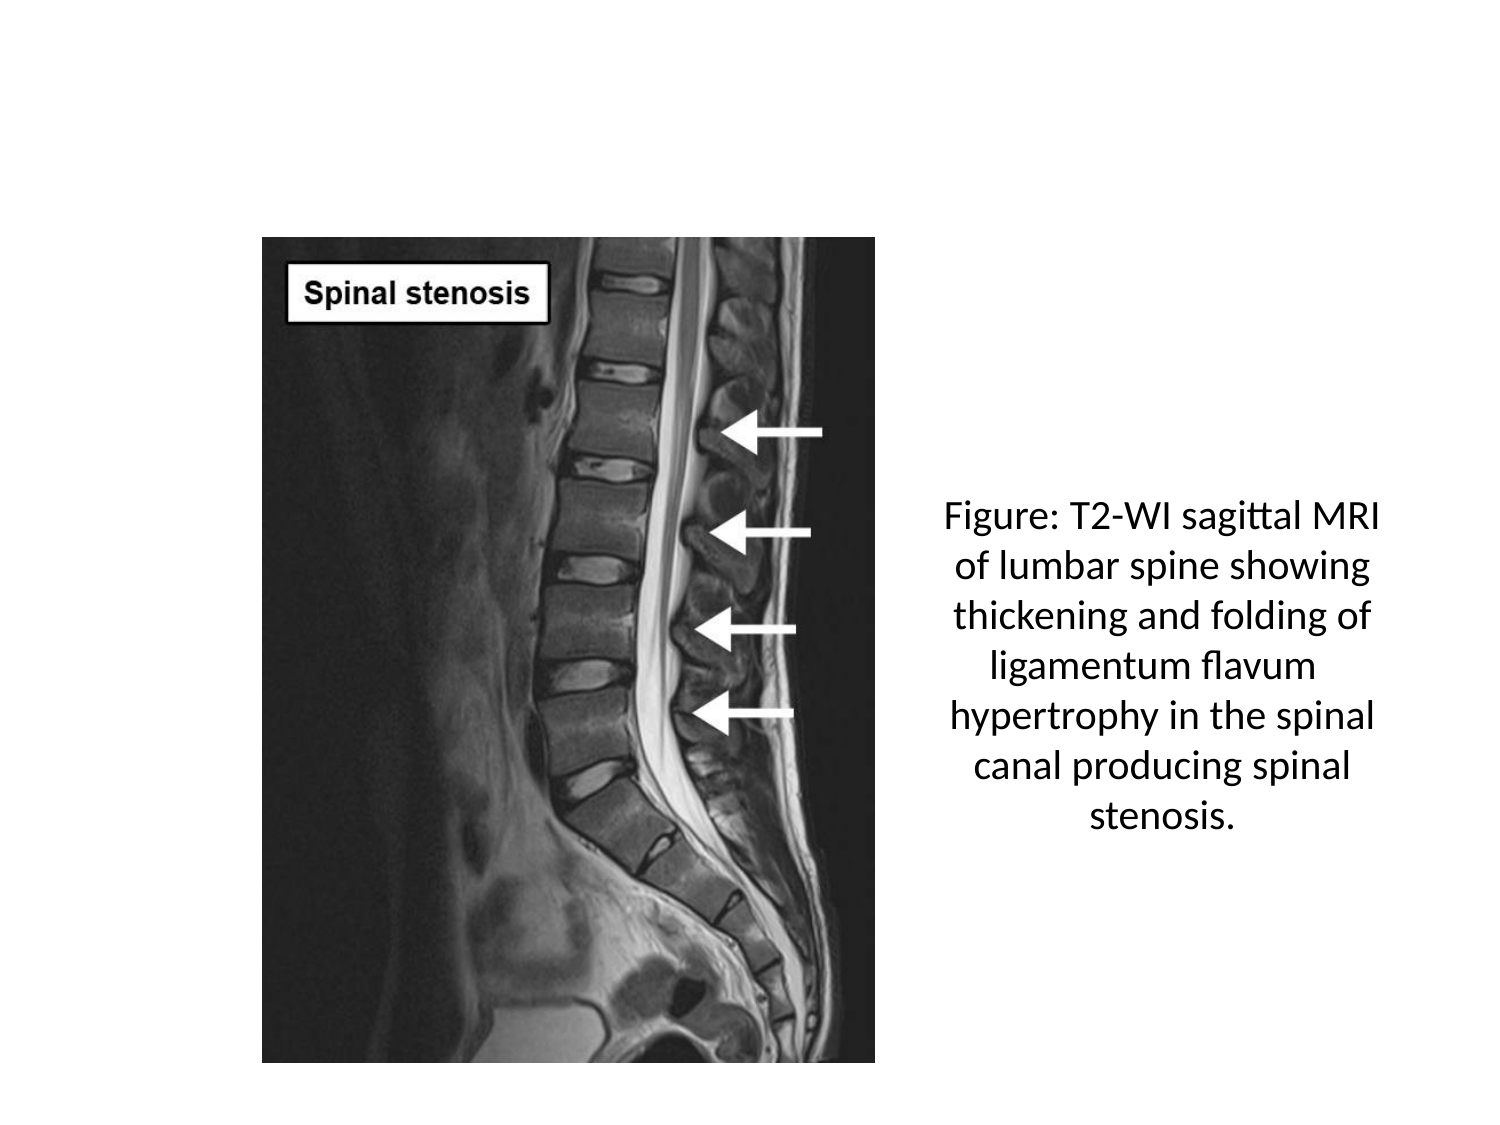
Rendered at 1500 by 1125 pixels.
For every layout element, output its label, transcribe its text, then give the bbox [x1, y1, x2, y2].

title Figure: T2-WI sagittal MRI of lumbar spine showing thickening and folding of ligamentum flavum hypertrophy in the spinal canal producing spinal stenosis. [912, 362, 1413, 963]
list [262, 237, 876, 1063]
